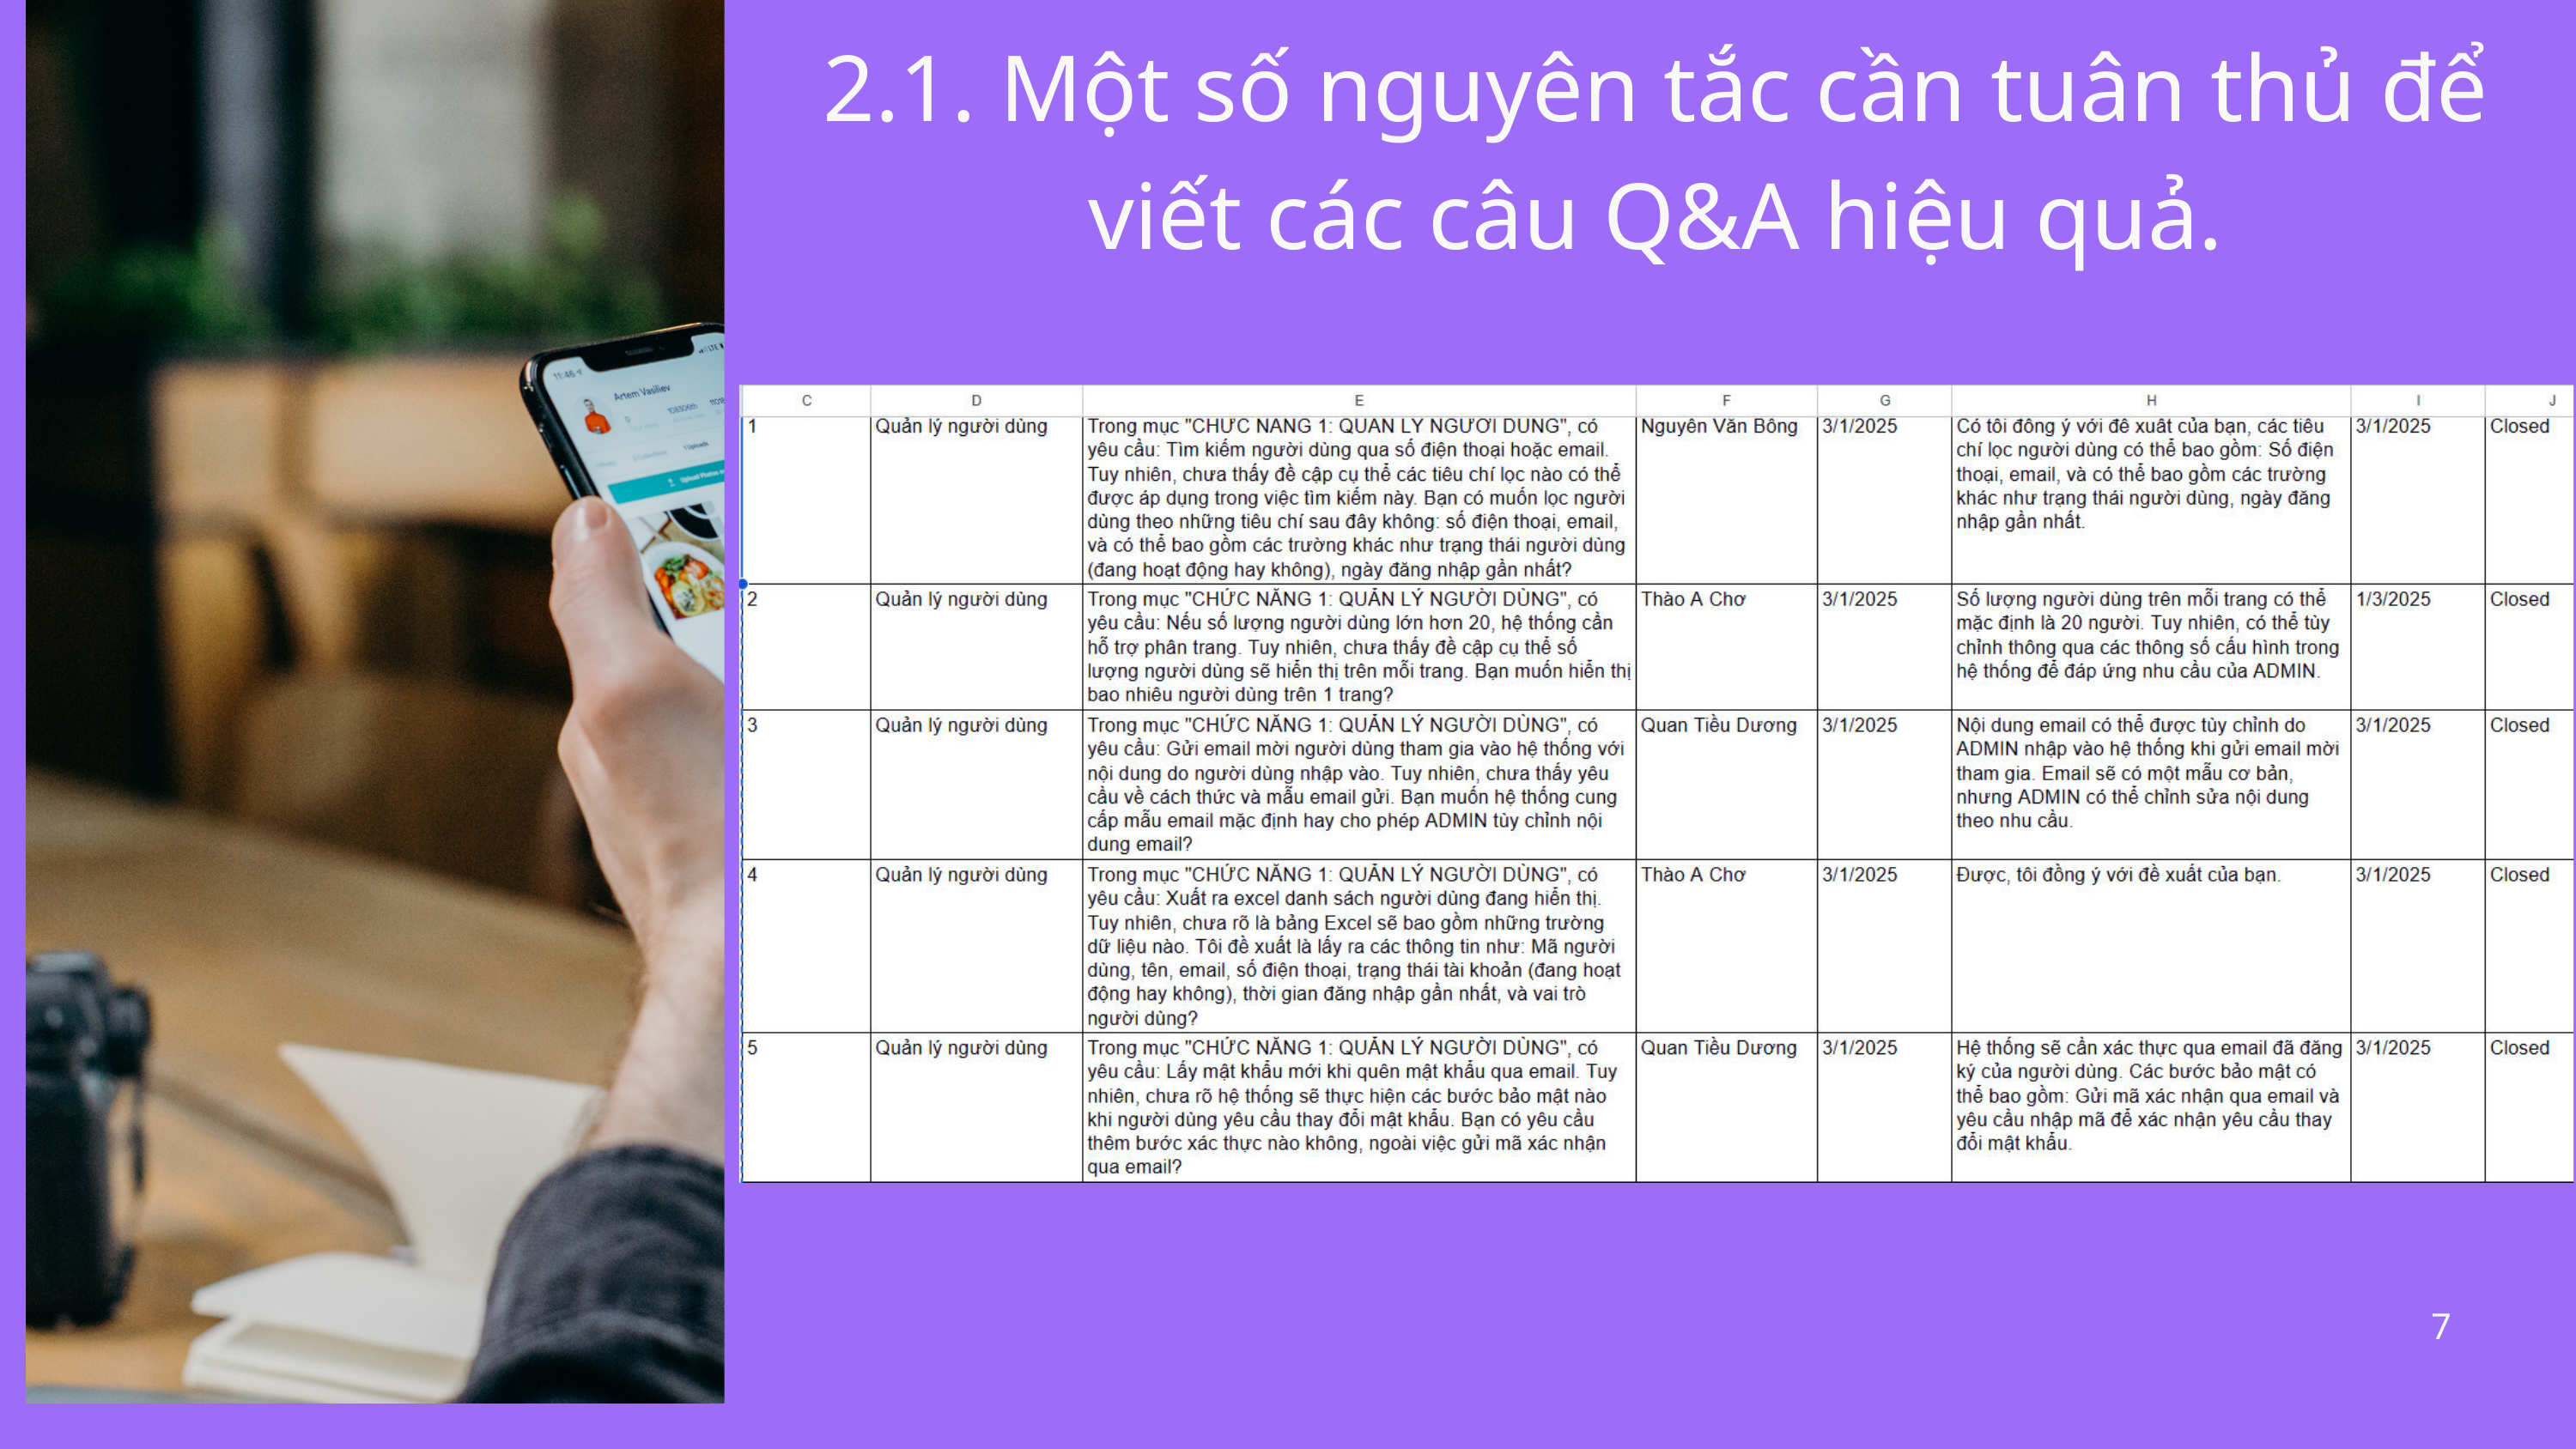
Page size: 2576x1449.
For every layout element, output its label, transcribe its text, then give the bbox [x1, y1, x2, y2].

text_box [26, 0, 725, 1404]
text_box 2.1. Một số nguyên tắc cần tuân thủ để viết các câu Q&A hiệu quả. [769, 11, 2543, 268]
text_box [738, 385, 2574, 1183]
text_box 7 [2431, 1296, 2452, 1348]
